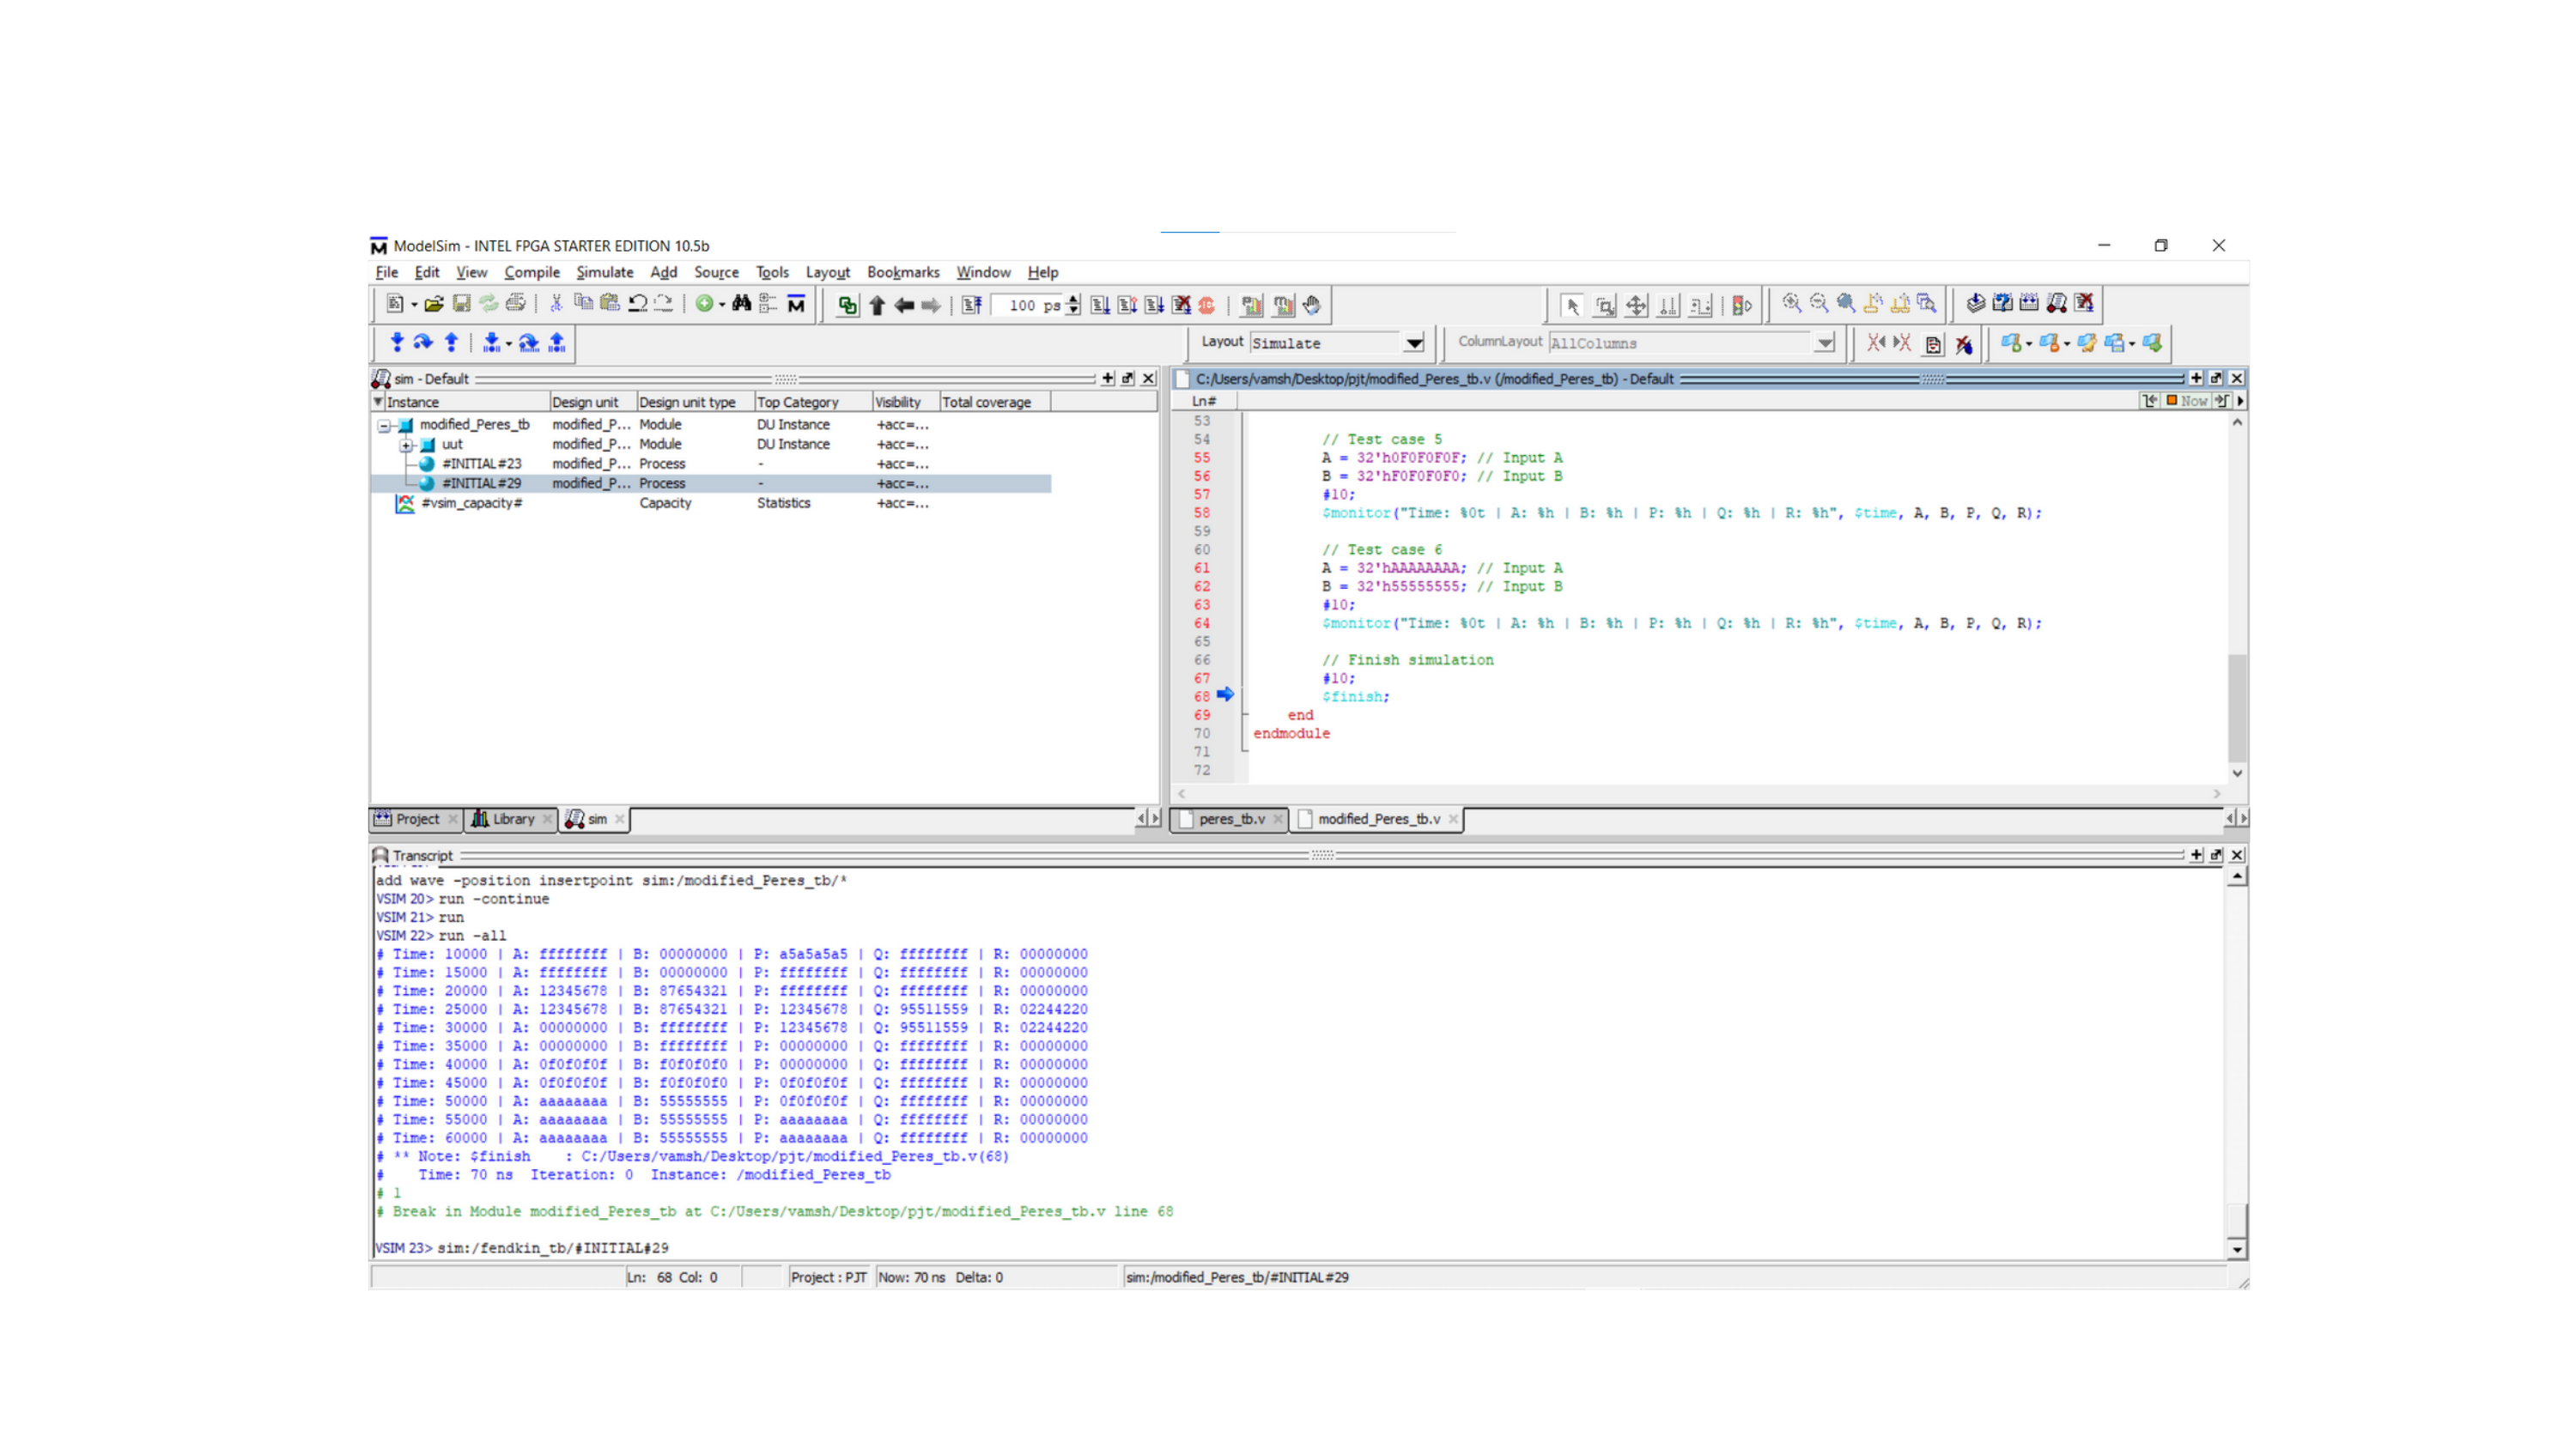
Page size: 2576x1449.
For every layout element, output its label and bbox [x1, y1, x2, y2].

text_box [368, 232, 2251, 1290]
